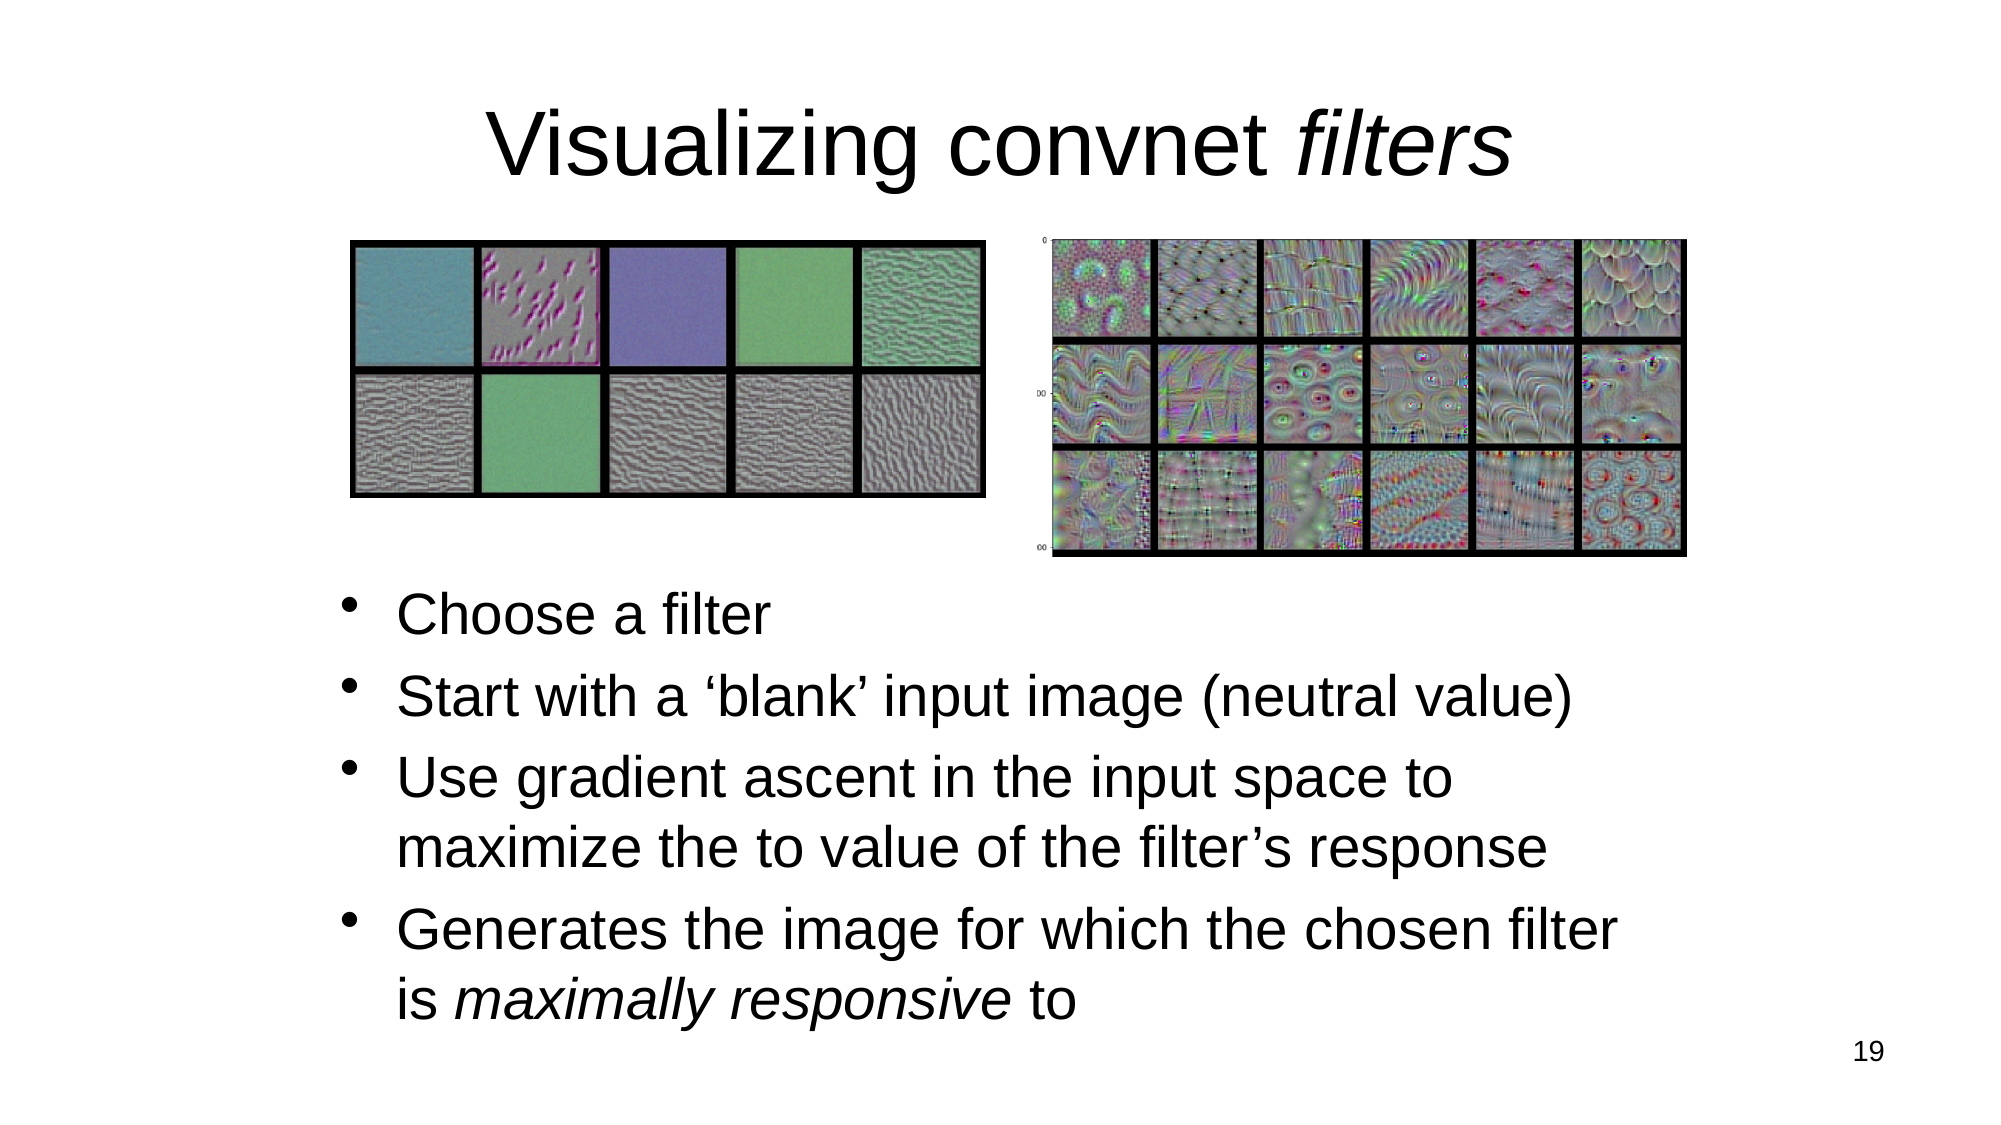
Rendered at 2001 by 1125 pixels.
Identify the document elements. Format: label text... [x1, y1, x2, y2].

picture [349, 240, 986, 498]
title Visualizing convnet filters [99, 45, 1900, 233]
list Choose a filter Start with a ‘blank’ input image (neutral value) Use gradient ascent in the input space to maximize the to value of the filter’s response Generates the image for which the chosen filter is maximally responsive to [324, 568, 1675, 1046]
slide_number 19 [1433, 1024, 1900, 1103]
picture [1037, 229, 1687, 557]
